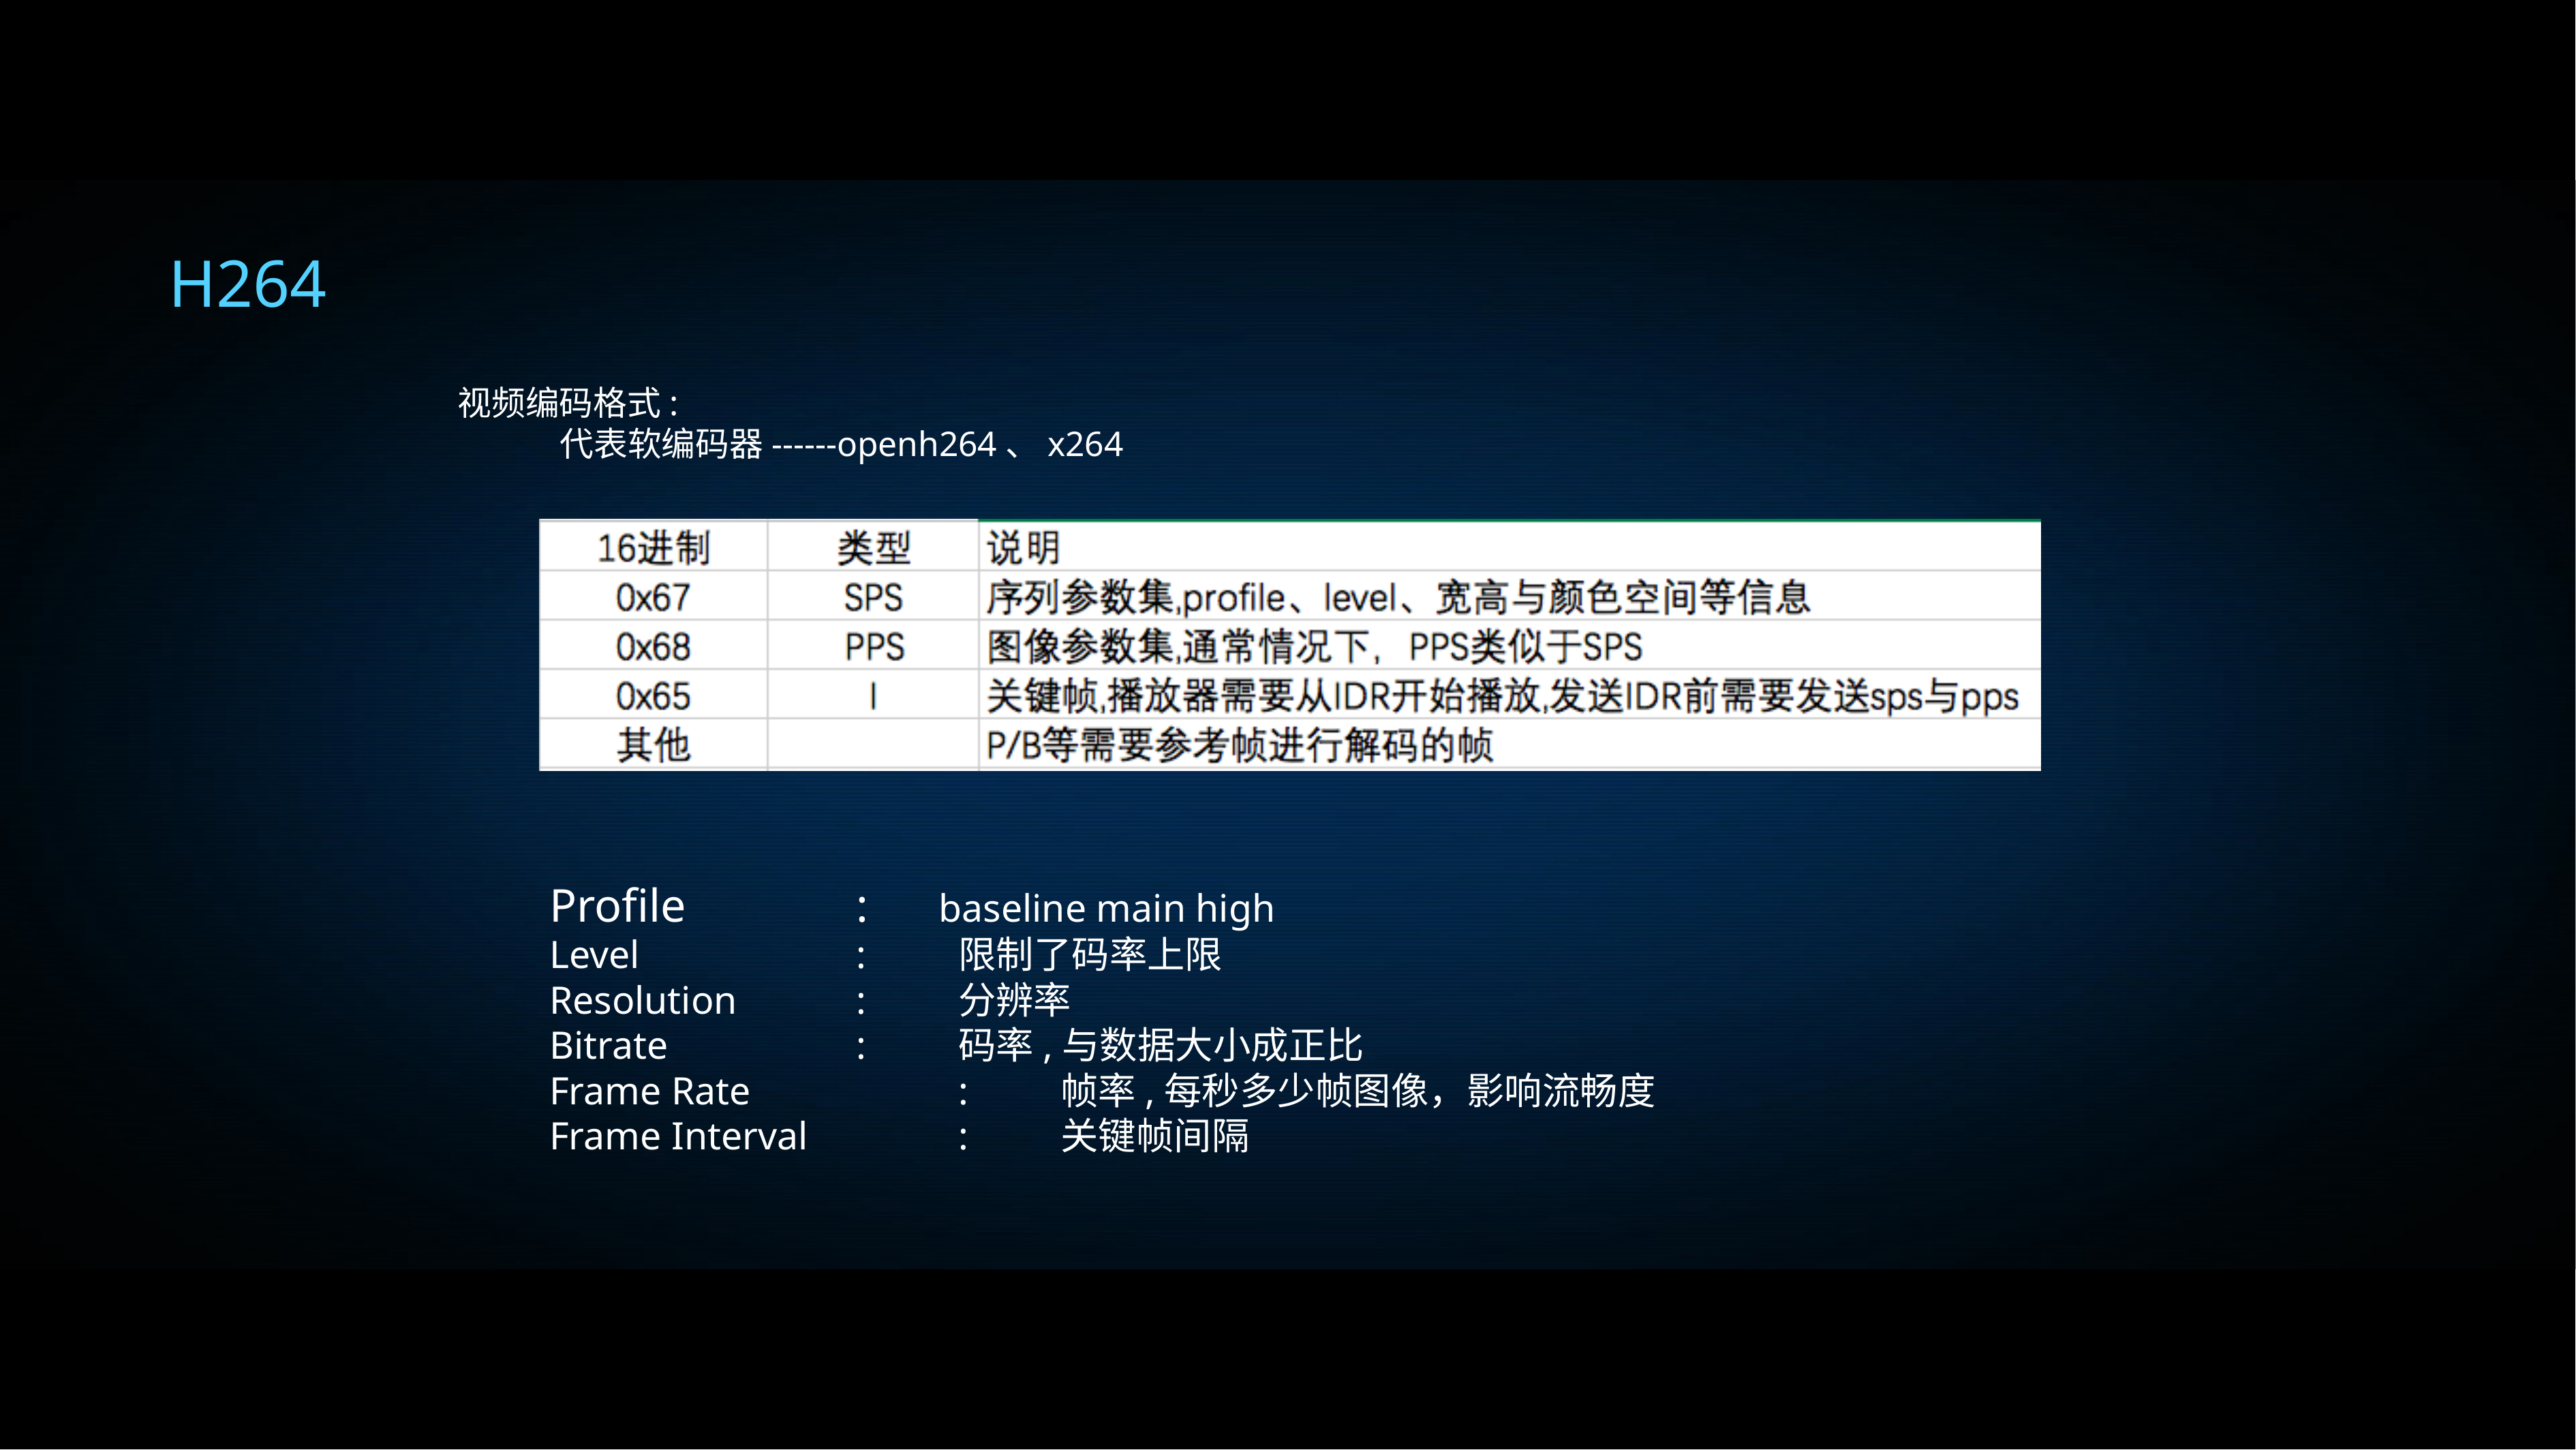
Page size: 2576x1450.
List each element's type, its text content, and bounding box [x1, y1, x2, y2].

picture [0, 180, 2576, 1269]
text_box 视频编码格式: 代表软编码器------openh264、x264 [450, 374, 1131, 511]
text_box Profile : baseline main high Level : 限制了码率上限 Resolution : 分辨率 Bitrate : 码率,与数据大小成正比 Frame Rate : 帧率,每秒多少帧图像，影响流畅度 Frame Interval : 关键帧间隔 [539, 871, 2160, 1163]
text_box H264 [158, 237, 337, 441]
